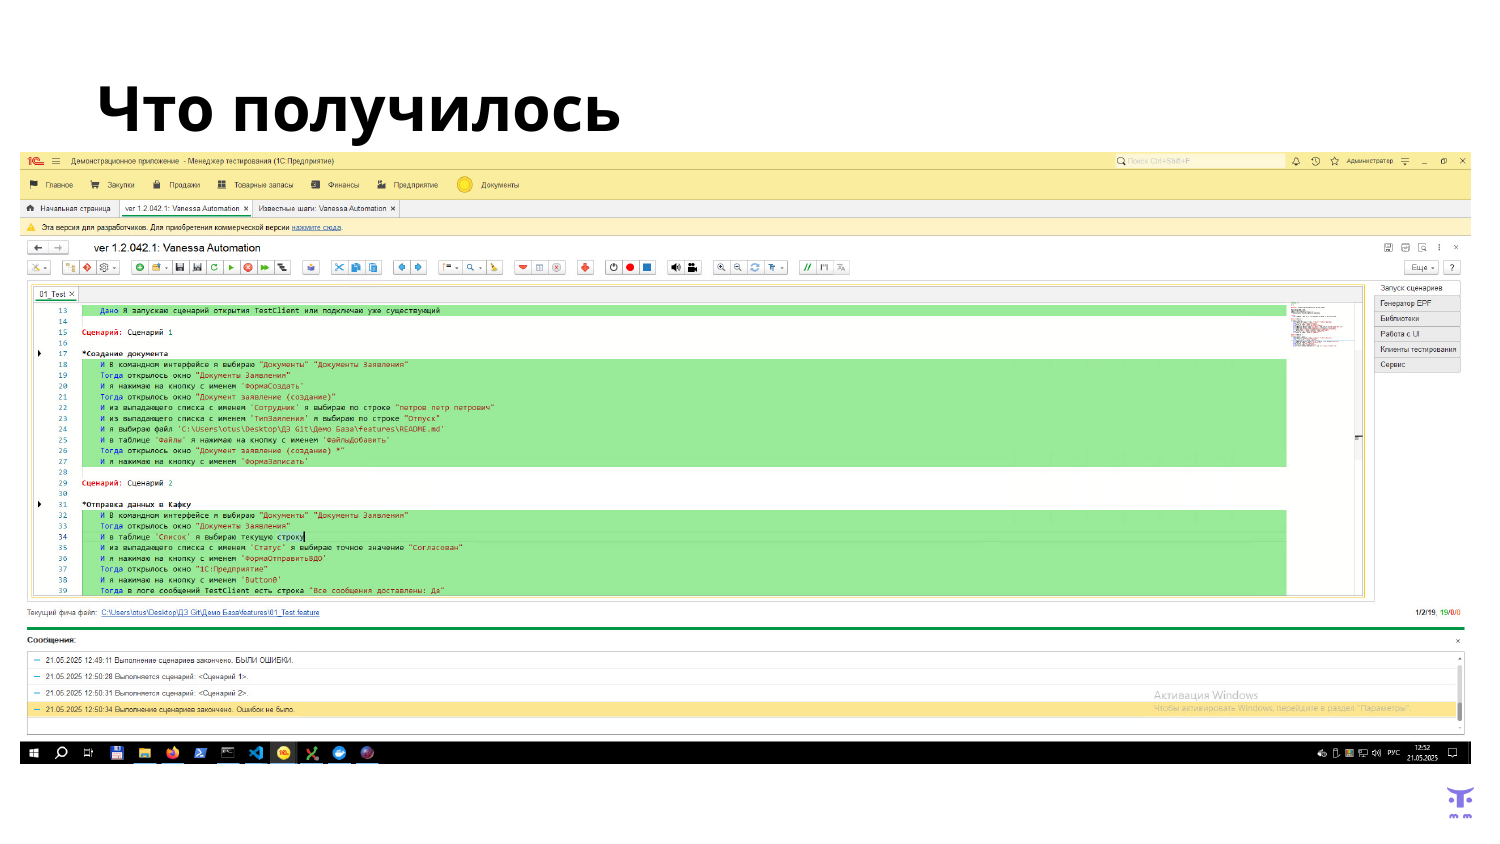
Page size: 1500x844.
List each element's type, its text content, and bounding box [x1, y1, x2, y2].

picture [0, 0, 1500, 844]
title Что получилось [82, 54, 1480, 234]
